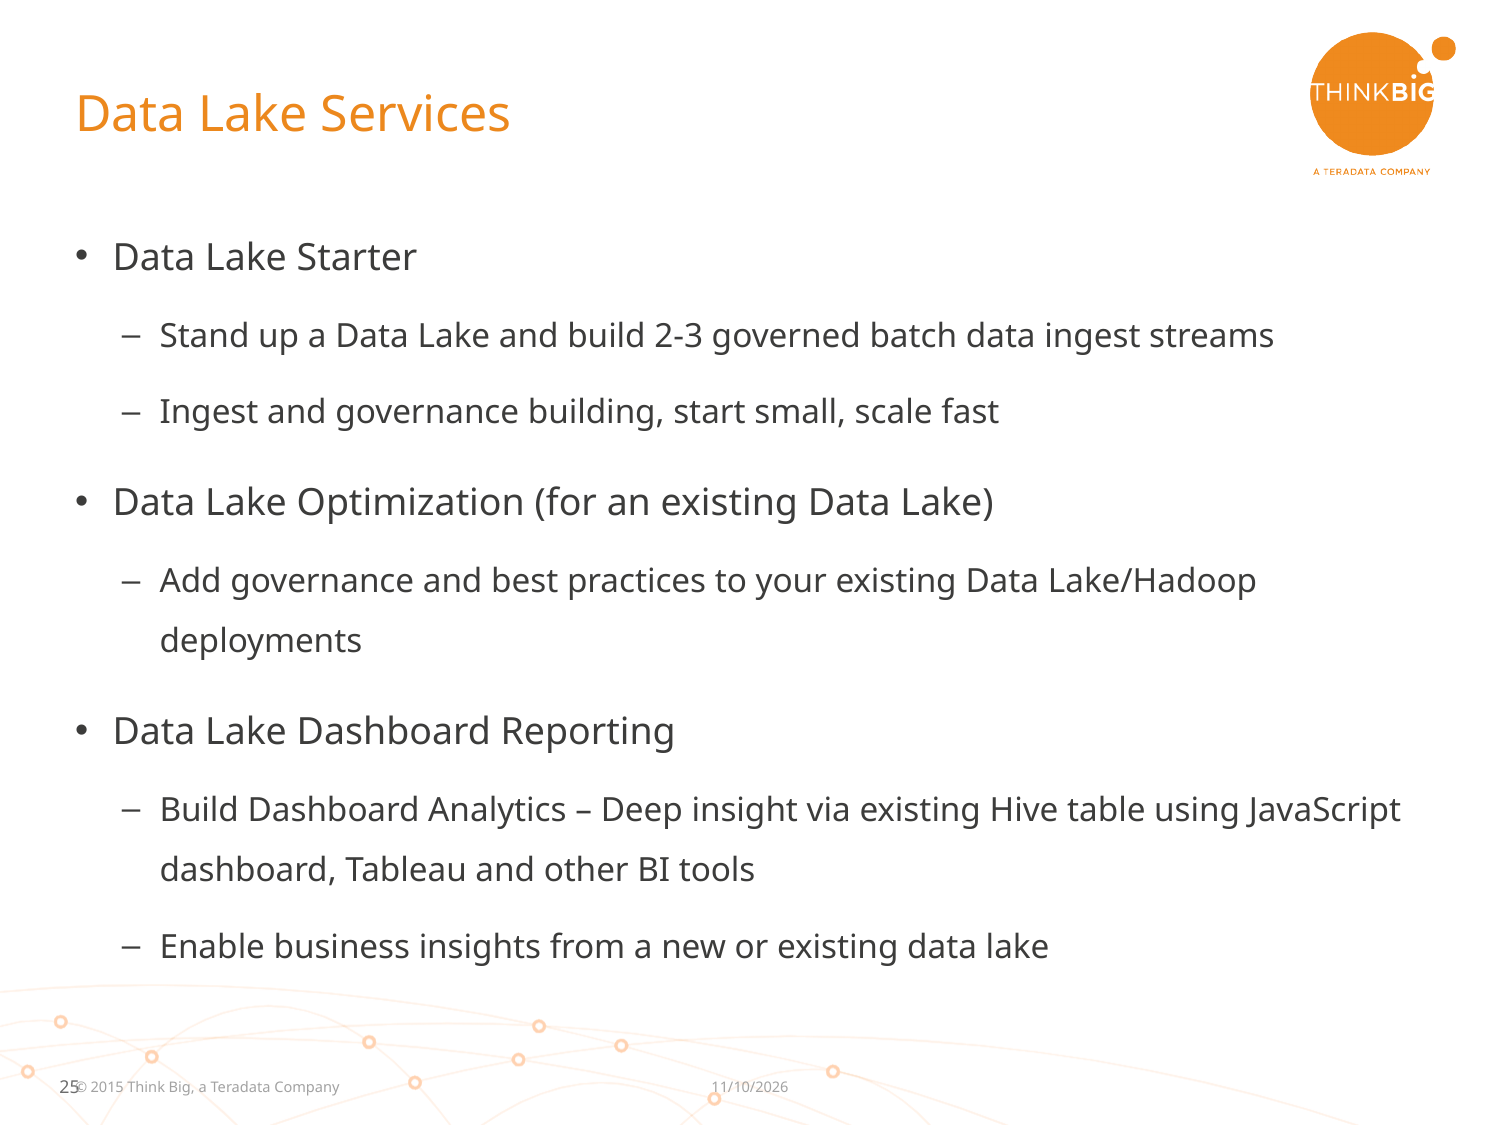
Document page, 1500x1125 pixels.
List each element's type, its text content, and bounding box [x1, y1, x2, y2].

picture [0, 971, 1500, 1125]
picture [1310, 32, 1456, 175]
title Data Lake Services [75, 28, 1241, 144]
footer © 2015 Think Big, a Teradata Company [75, 1078, 405, 1097]
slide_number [575, 1078, 925, 1098]
list Data Lake Starter Stand up a Data Lake and build 2-3 governed batch data ingest streams Ingest and governance building, start small, scale fast Data Lake Optimization (for an existing Data Lake) Add governance and best practices to your existing Data Lake/Hadoop deployments Data Lake Dashboard Reporting Build Dashboard Analytics – Deep insight via existing Hive table using JavaScript dashboard, Tableau and other BI tools Enable business insights from a new or existing data lake [75, 210, 1425, 920]
